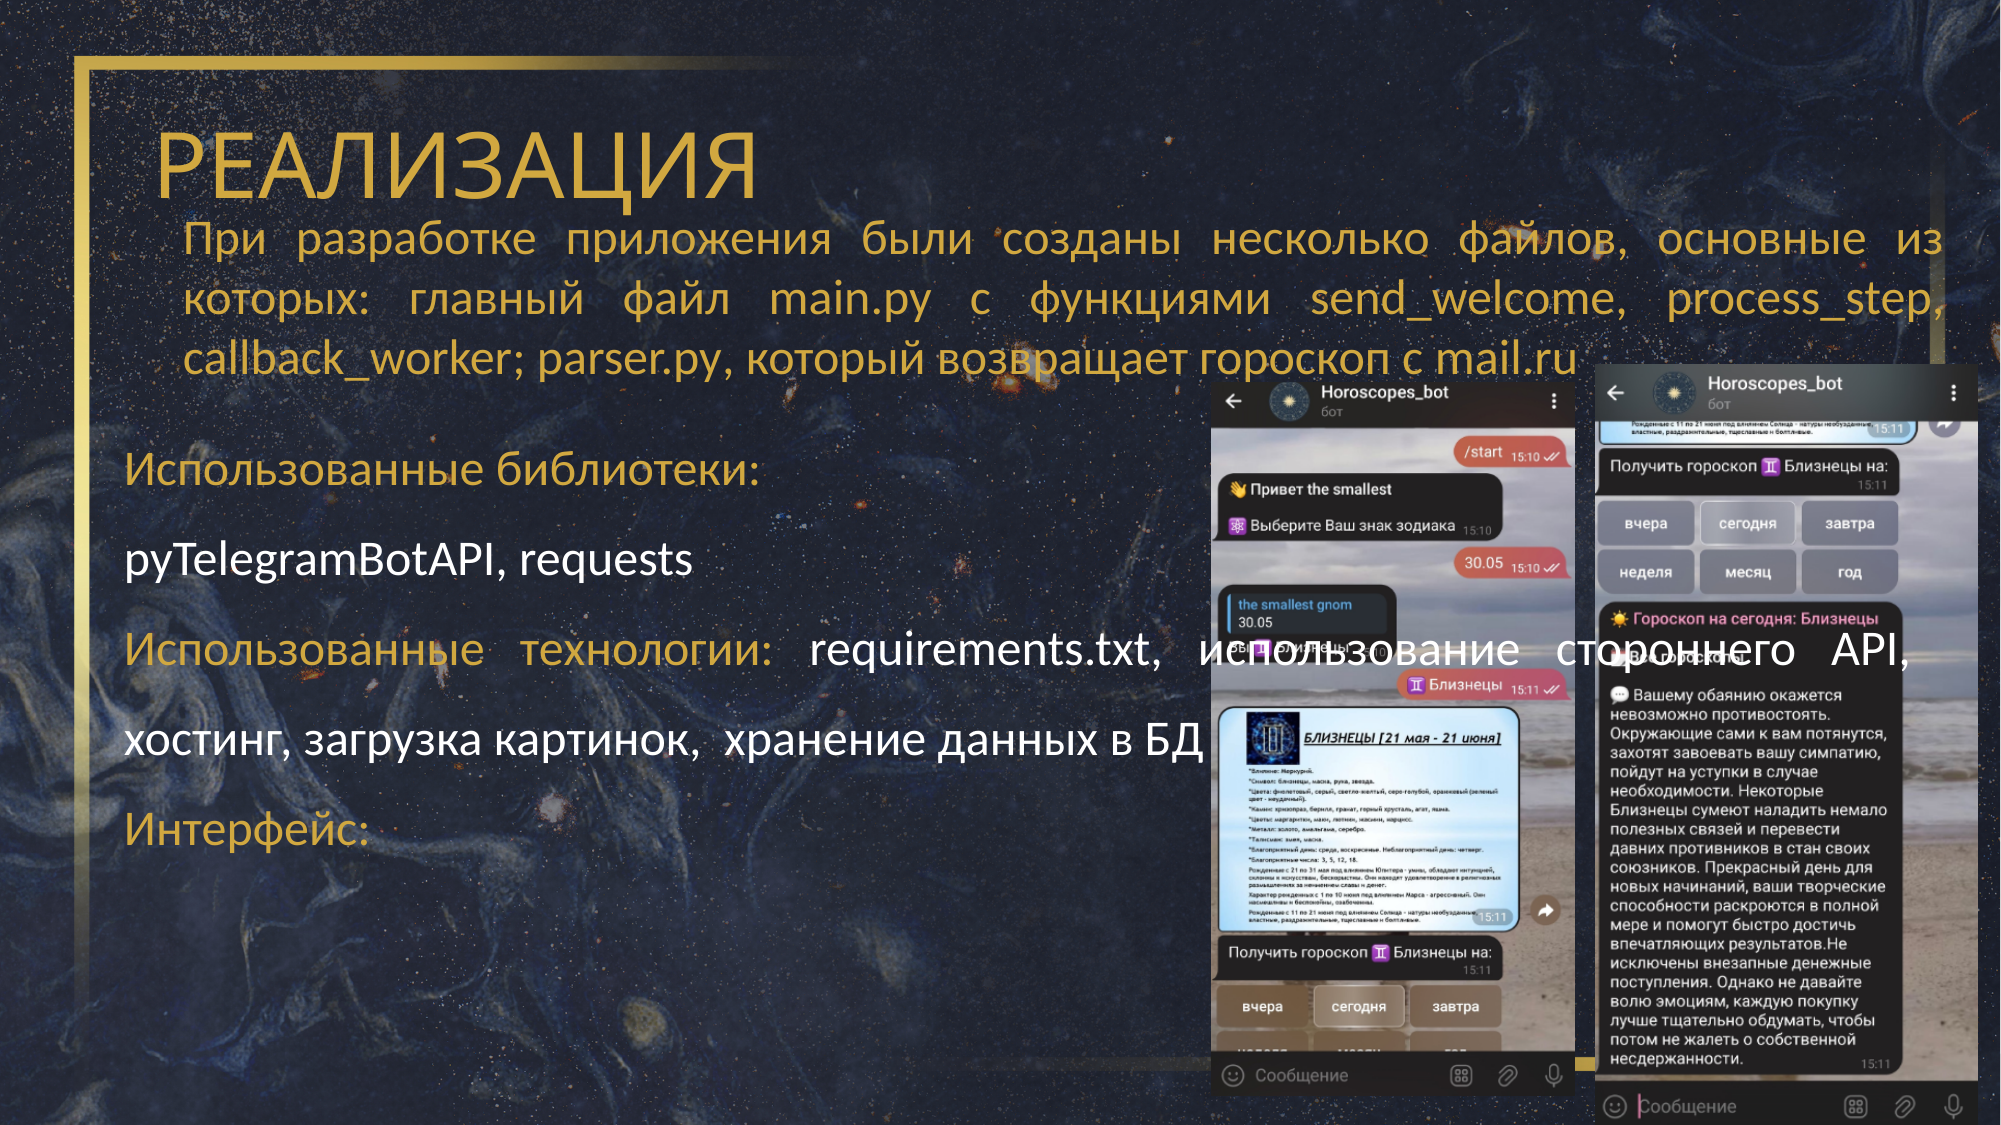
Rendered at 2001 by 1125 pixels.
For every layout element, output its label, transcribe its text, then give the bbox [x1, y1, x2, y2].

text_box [123, 204, 1945, 1125]
title РЕАЛИЗАЦИЯ [137, 59, 1863, 204]
picture [0, 0, 2001, 1125]
